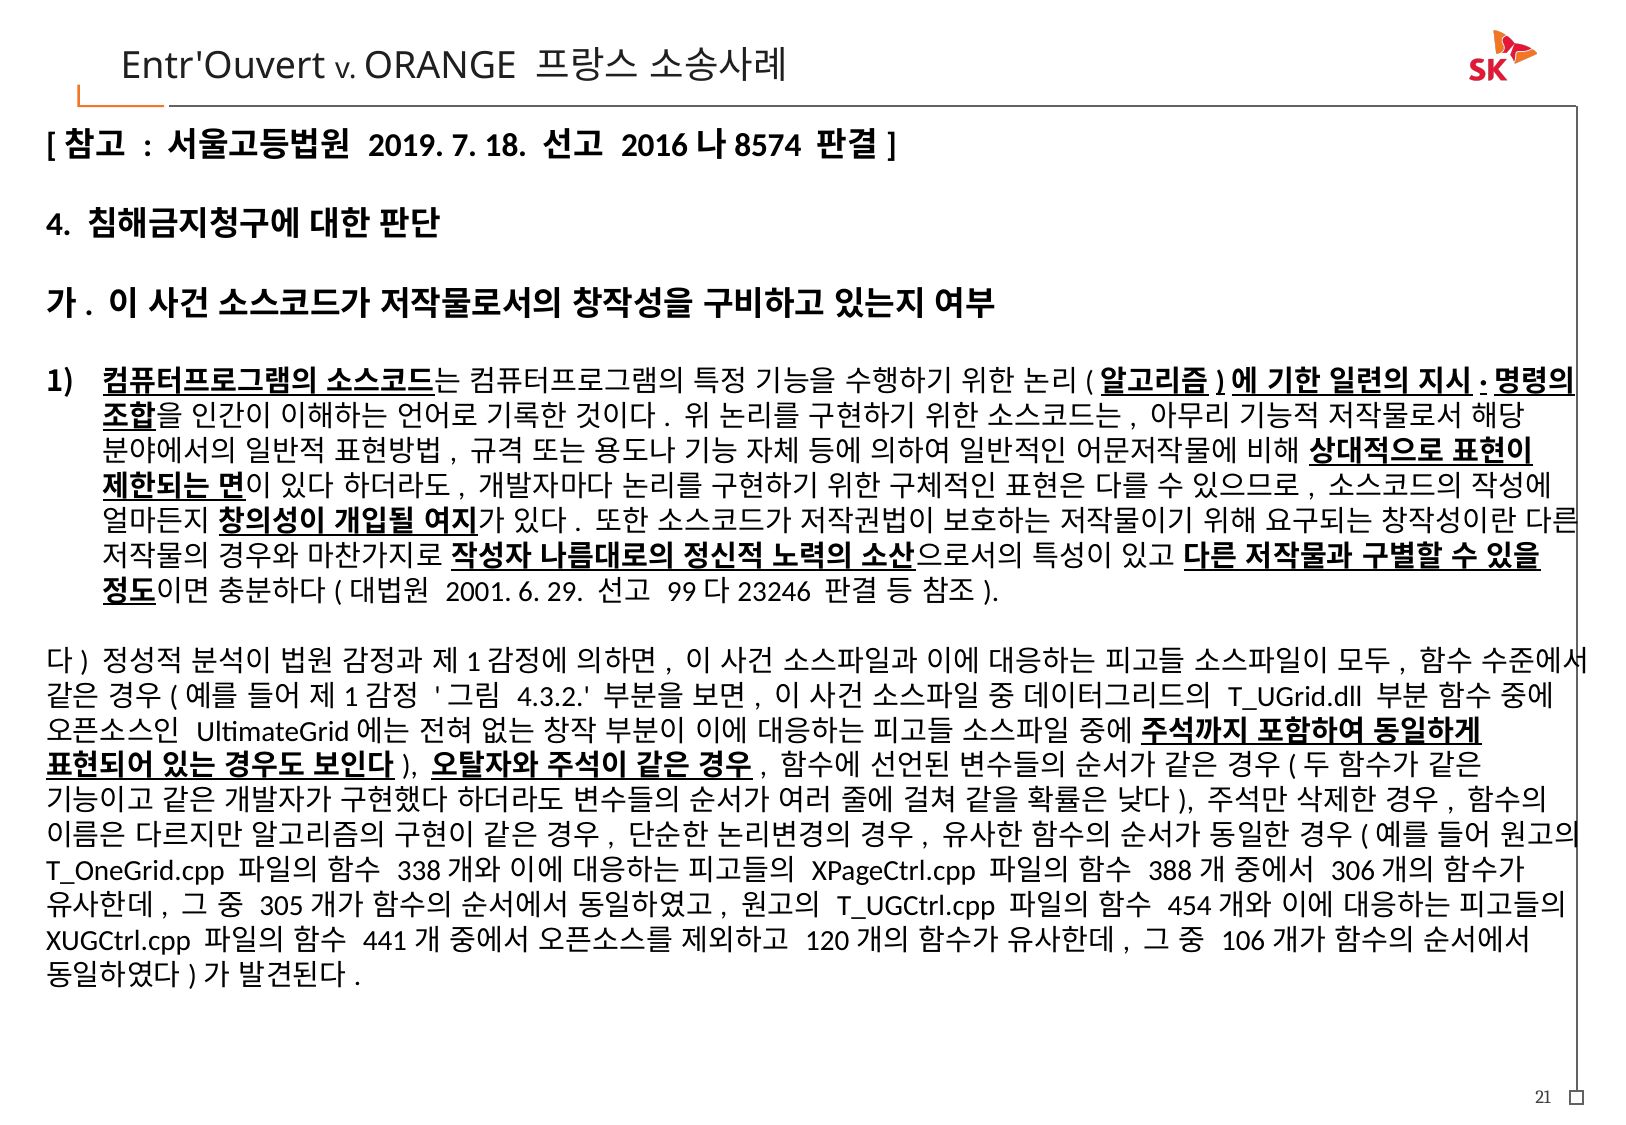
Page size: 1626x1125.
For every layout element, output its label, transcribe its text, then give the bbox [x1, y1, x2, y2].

text_box Entr'Ouvert v. ORANGE 프랑스 소송사례 [105, 33, 803, 94]
picture [1469, 30, 1537, 81]
text_box [참고 : 서울고등법원 2019. 7. 18. 선고 2016나8574 판결] 4. 침해금지청구에 대한 판단 가. 이 사건 소스코드가 저작물로서의 창작성을 구비하고 있는지 여부 컴퓨터프로그램의 소스코드는 컴퓨터프로그램의 특정 기능을 수행하기 위한 논리(알고리즘)에 기한 일련의 지시·명령의 조합을 인간이 이해하는 언어로 기록한 것이다. 위 논리를 구현하기 위한 소스코드는, 아무리 기능적 저작물로서 해당 분야에서의 일반적 표현방법, 규격 또는 용도나 기능 자체 등에 의하여 일반적인 어문저작물에 비해 상대적으로 표현이 제한되는 면이 있다 하더라도, 개발자마다 논리를 구현하기 위한 구체적인 표현은 다를 수 있으므로, 소스코드의 작성에 얼마든지 창의성이 개입될 여지가 있다. 또한 소스코드가 저작권법이 보호하는 저작물이기 위해 요구되는 창작성이란 다른 저작물의 경우와 마찬가지로 작성자 나름대로의 정신적 노력의 소산으로서의 특성이 있고 다른 저작물과 구별할 수 있을 정도이면 충분하다(대법원 2001. 6. 29. 선고 99다23246 판결 등 참조). 다) 정성적 분석이 법원 감정과 제1감정에 의하면, 이 사건 소스파일과 이에 대응하는 피고들 소스파일이 모두, 함수 수준에서 같은 경우(예를 들어 제1감정 '그림 4.3.2.' 부분을 보면, 이 사건 소스파일 중 데이터그리드의 T_UGrid.dll 부분 함수 중에 오픈소스인 UltimateGrid에는 전혀 없는 창작 부분이 이에 대응하는 피고들 소스파일 중에 주석까지 포함하여 동일하게 표현되어 있는 경우도 보인다), 오탈자와 주석이 같은 경우, 함수에 선언된 변수들의 순서가 같은 경우(두 함수가 같은 기능이고 같은 개발자가 구현했다 하더라도 변수들의 순서가 여러 줄에 걸쳐 같을 확률은 낮다), 주석만 삭제한 경우, 함수의 이름은 다르지만 알고리즘의 구현이 같은 경우, 단순한 논리변경의 경우, 유사한 함수의 순서가 동일한 경우(예를 들어 원고의 T_OneGrid.cpp 파일의 함수 338개와 이에 대응하는 피고들의 XPageCtrl.cpp 파일의 함수 388개 중에서 306개의 함수가 유사한데, 그 중 305개가 함수의 순서에서 동일하였고, 원고의 T_UGCtrl.cpp 파일의 함수 454개와 이에 대응하는 피고들의 XUGCtrl.cpp 파일의 함수 441개 중에서 오픈소스를 제외하고 120개의 함수가 유사한데, 그 중 106개가 함수의 순서에서 동일하였다)가 발견된다. [31, 115, 1606, 999]
